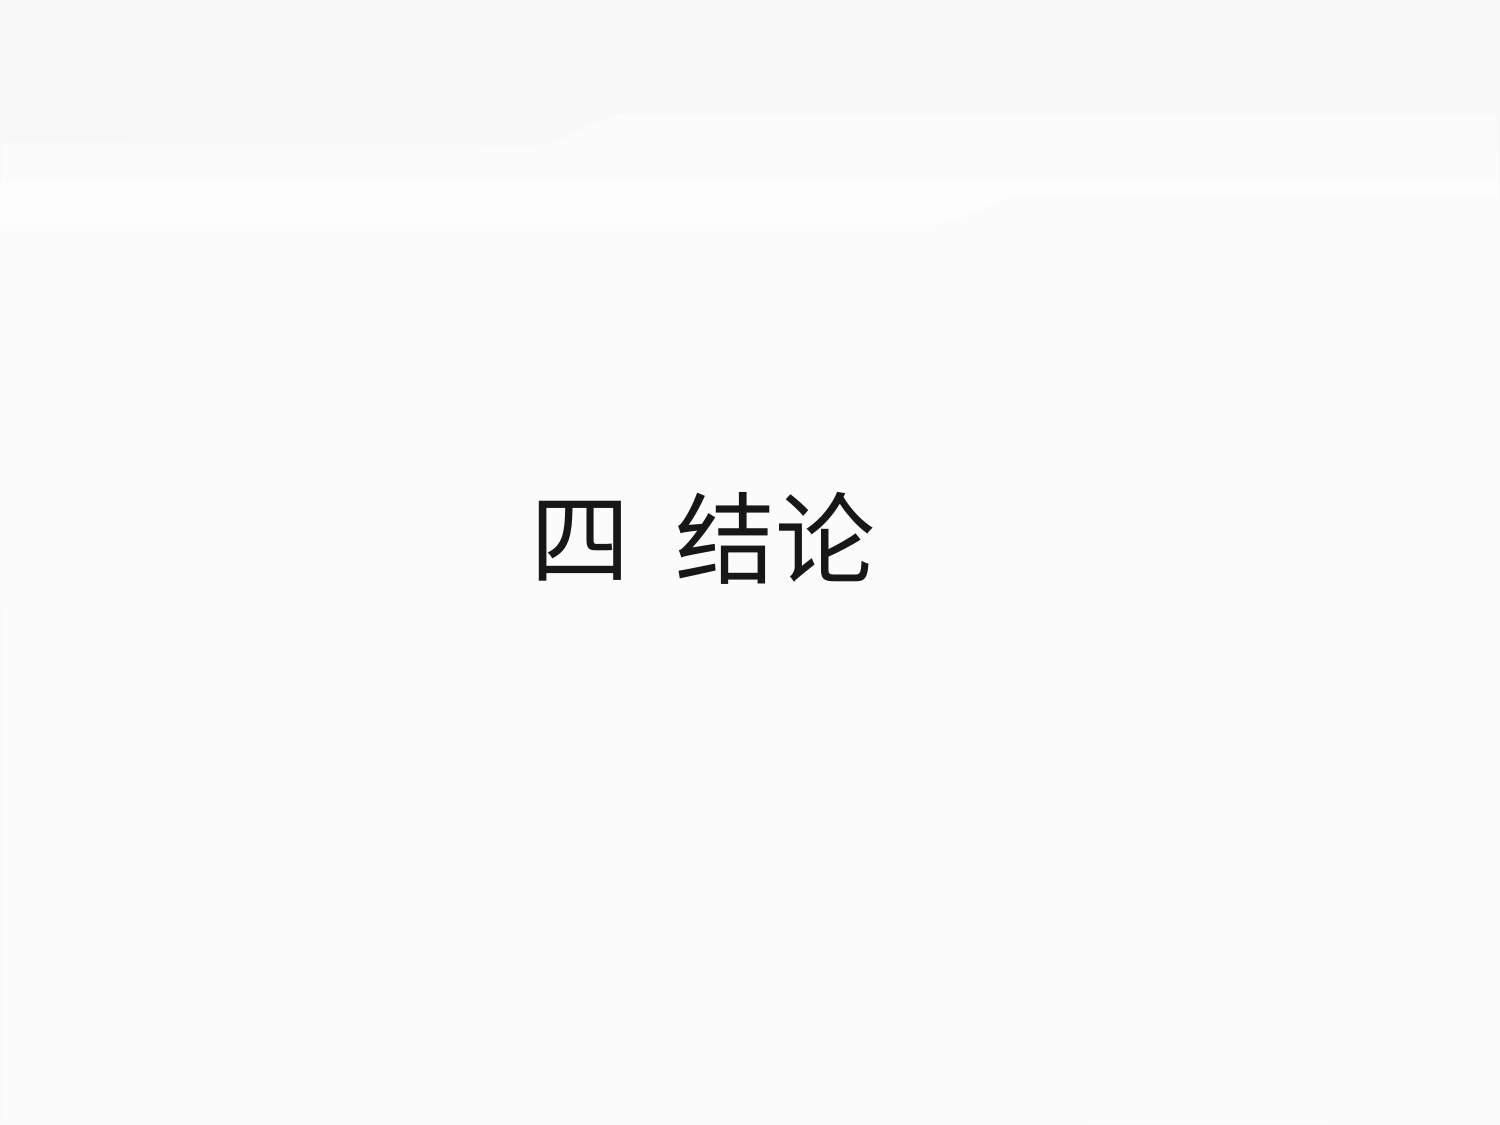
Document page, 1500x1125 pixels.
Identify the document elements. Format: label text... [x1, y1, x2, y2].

text_box 四 结论 [515, 468, 1008, 604]
